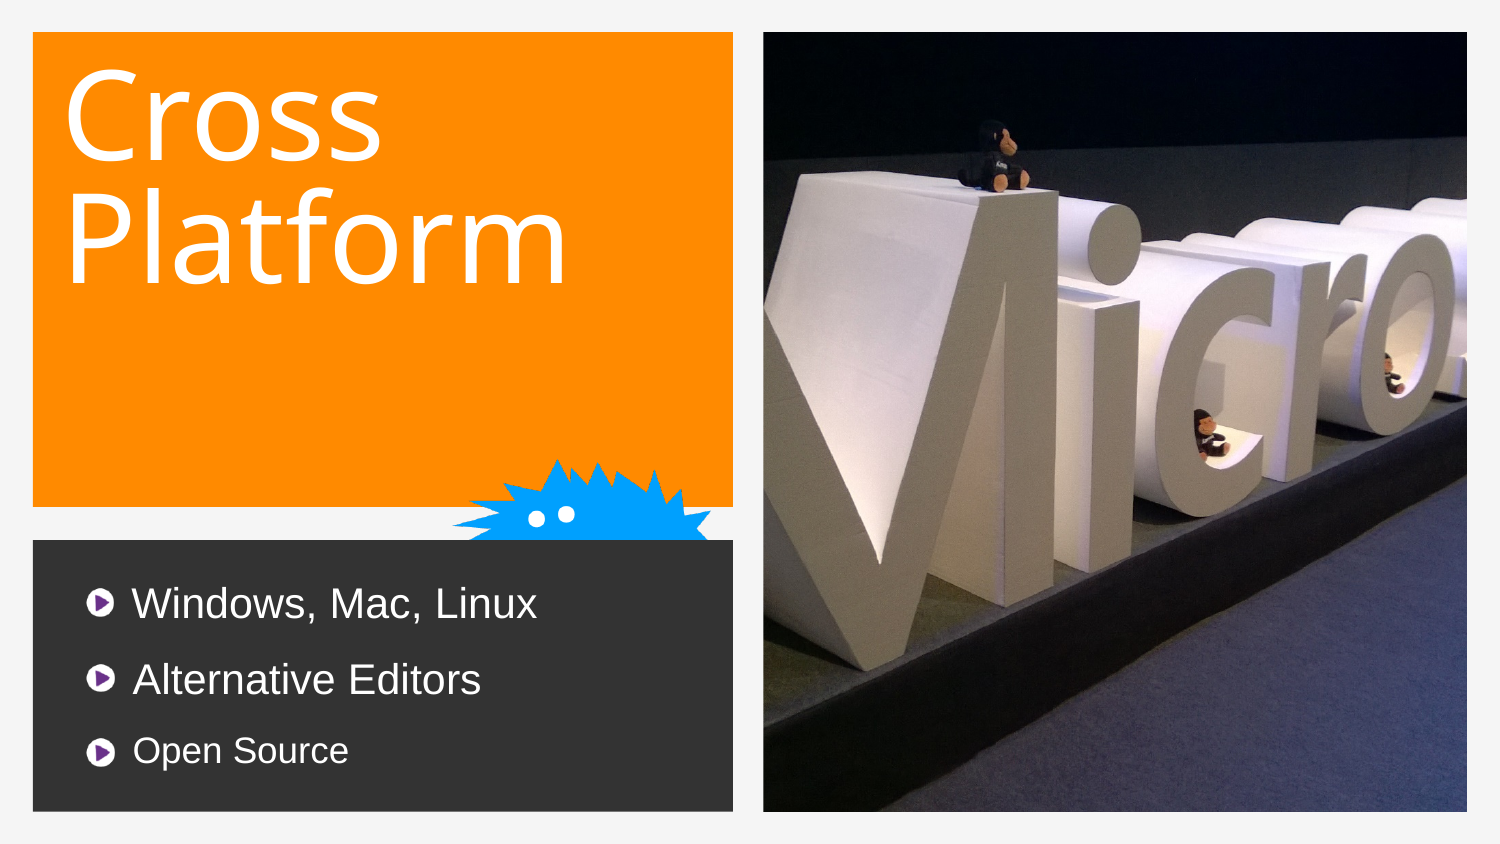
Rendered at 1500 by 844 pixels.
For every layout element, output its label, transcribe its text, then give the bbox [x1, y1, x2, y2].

picture [86, 738, 115, 767]
list Alternative Editors [117, 644, 735, 712]
picture [763, 31, 1468, 812]
picture [452, 492, 711, 540]
title Cross Platform [47, 55, 719, 492]
list Open Source [117, 719, 735, 788]
picture [86, 664, 115, 692]
list Windows, Mac, Linux [116, 568, 733, 637]
picture [86, 588, 114, 617]
